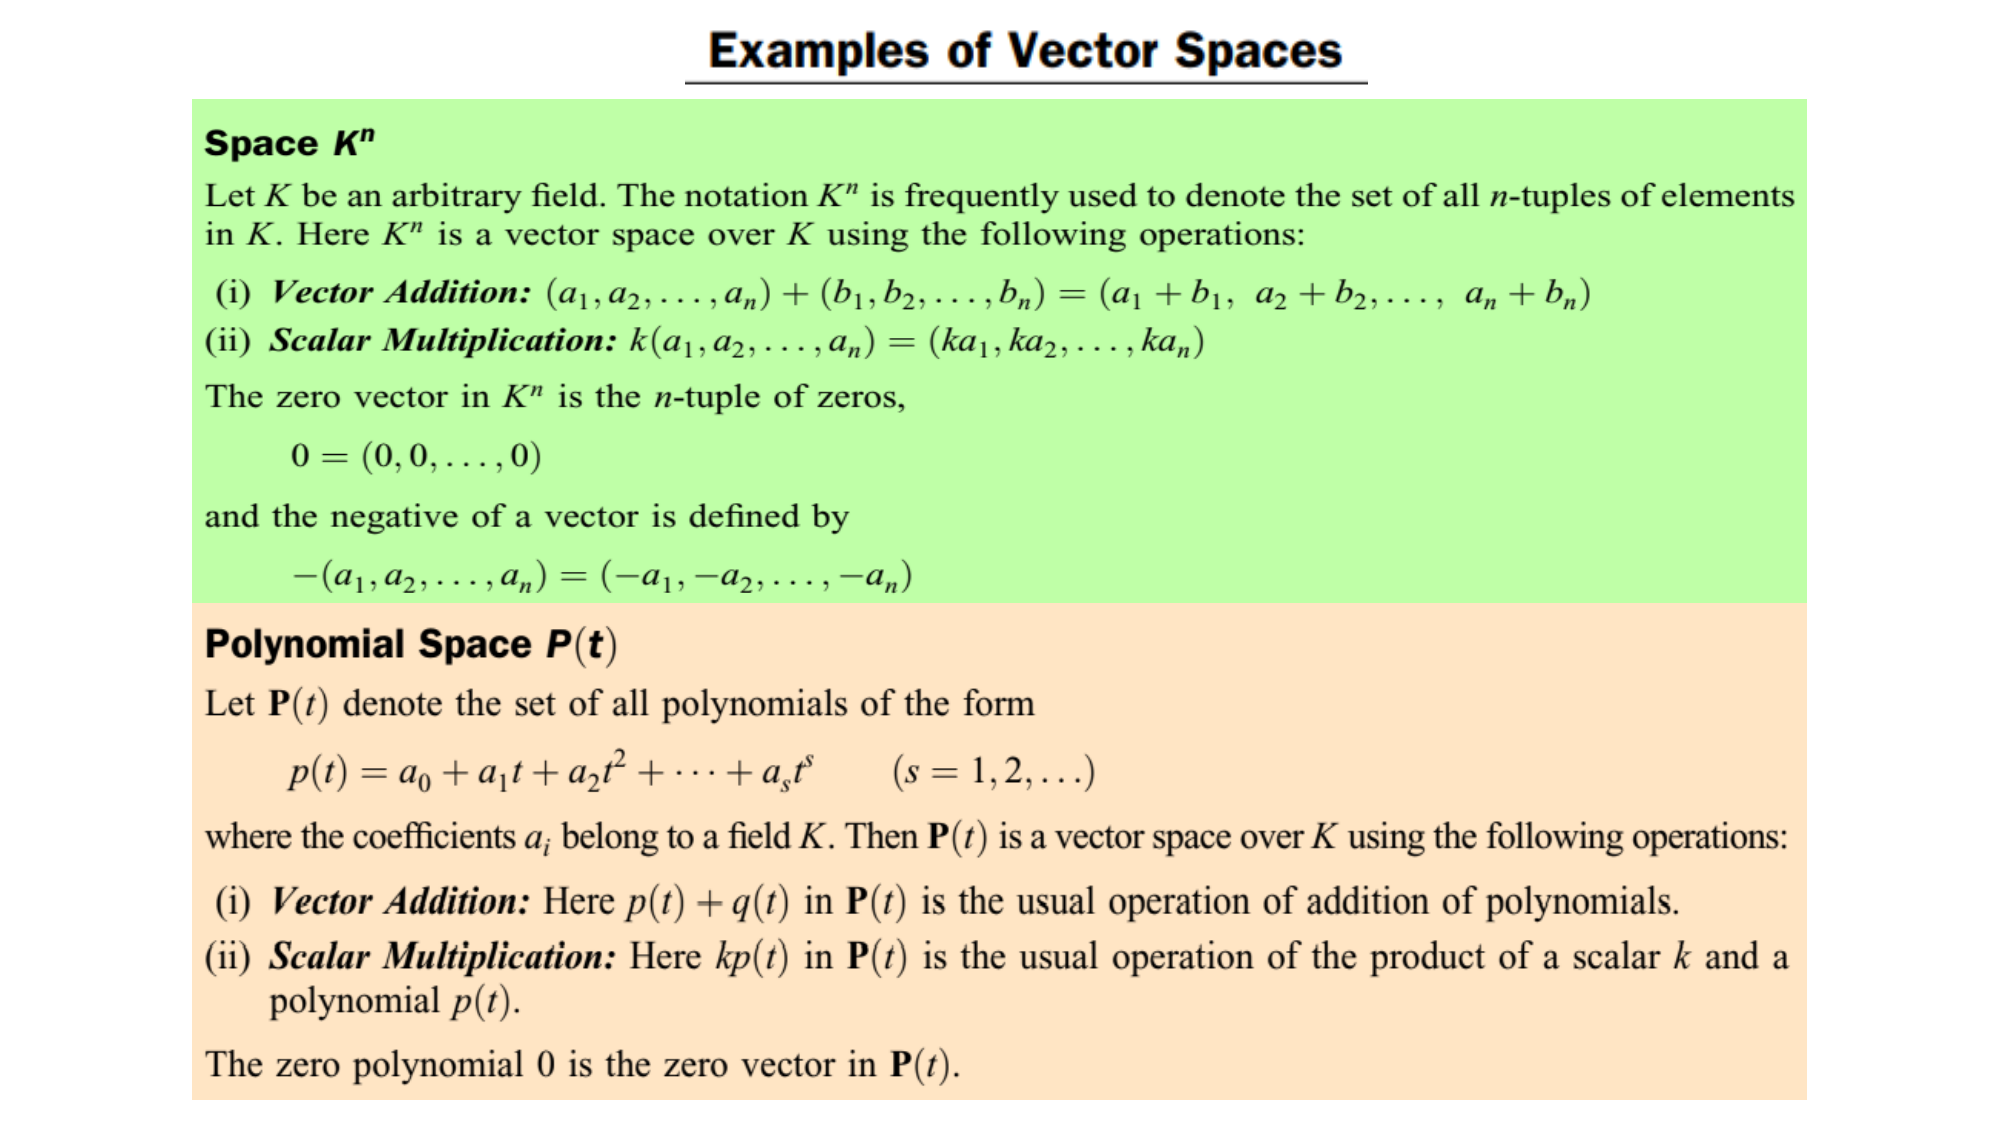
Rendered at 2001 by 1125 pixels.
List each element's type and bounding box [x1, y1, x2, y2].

picture [192, 14, 1807, 1100]
